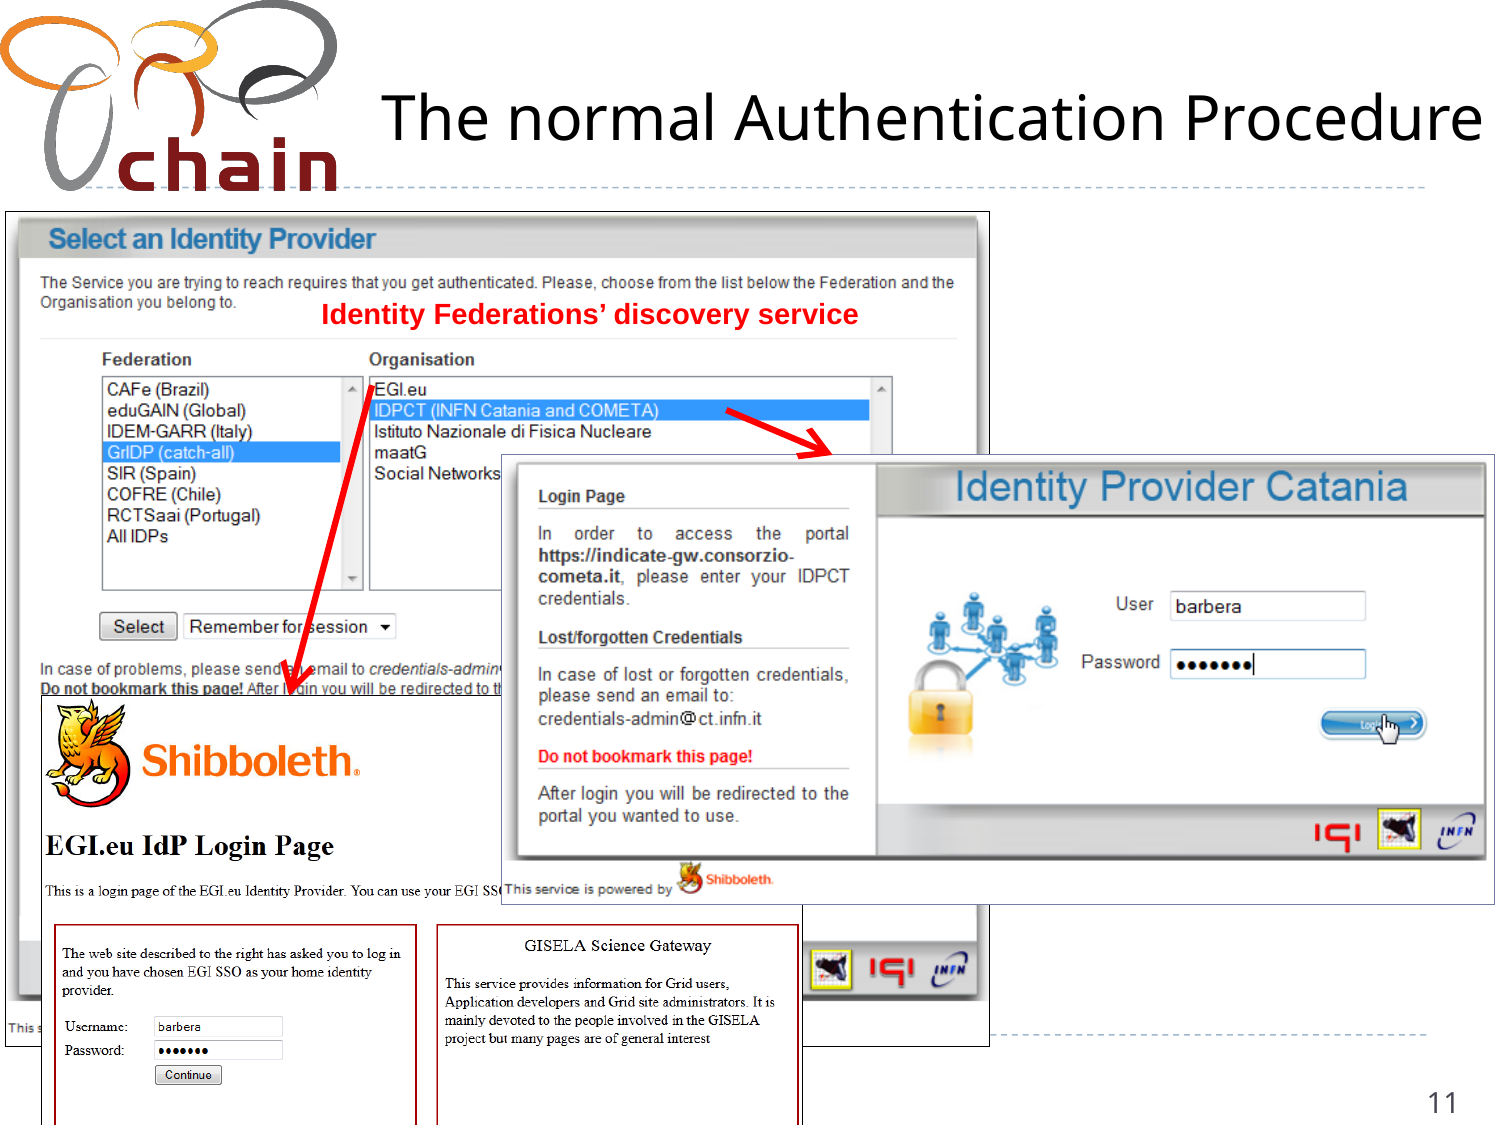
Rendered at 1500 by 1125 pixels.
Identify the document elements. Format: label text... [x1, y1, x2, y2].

title The normal Authentication Procedure [112, 0, 1500, 161]
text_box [726, 409, 833, 456]
picture [0, 0, 337, 191]
slide_number 11 [1397, 1076, 1475, 1125]
picture [5, 211, 1495, 1125]
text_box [288, 385, 373, 696]
